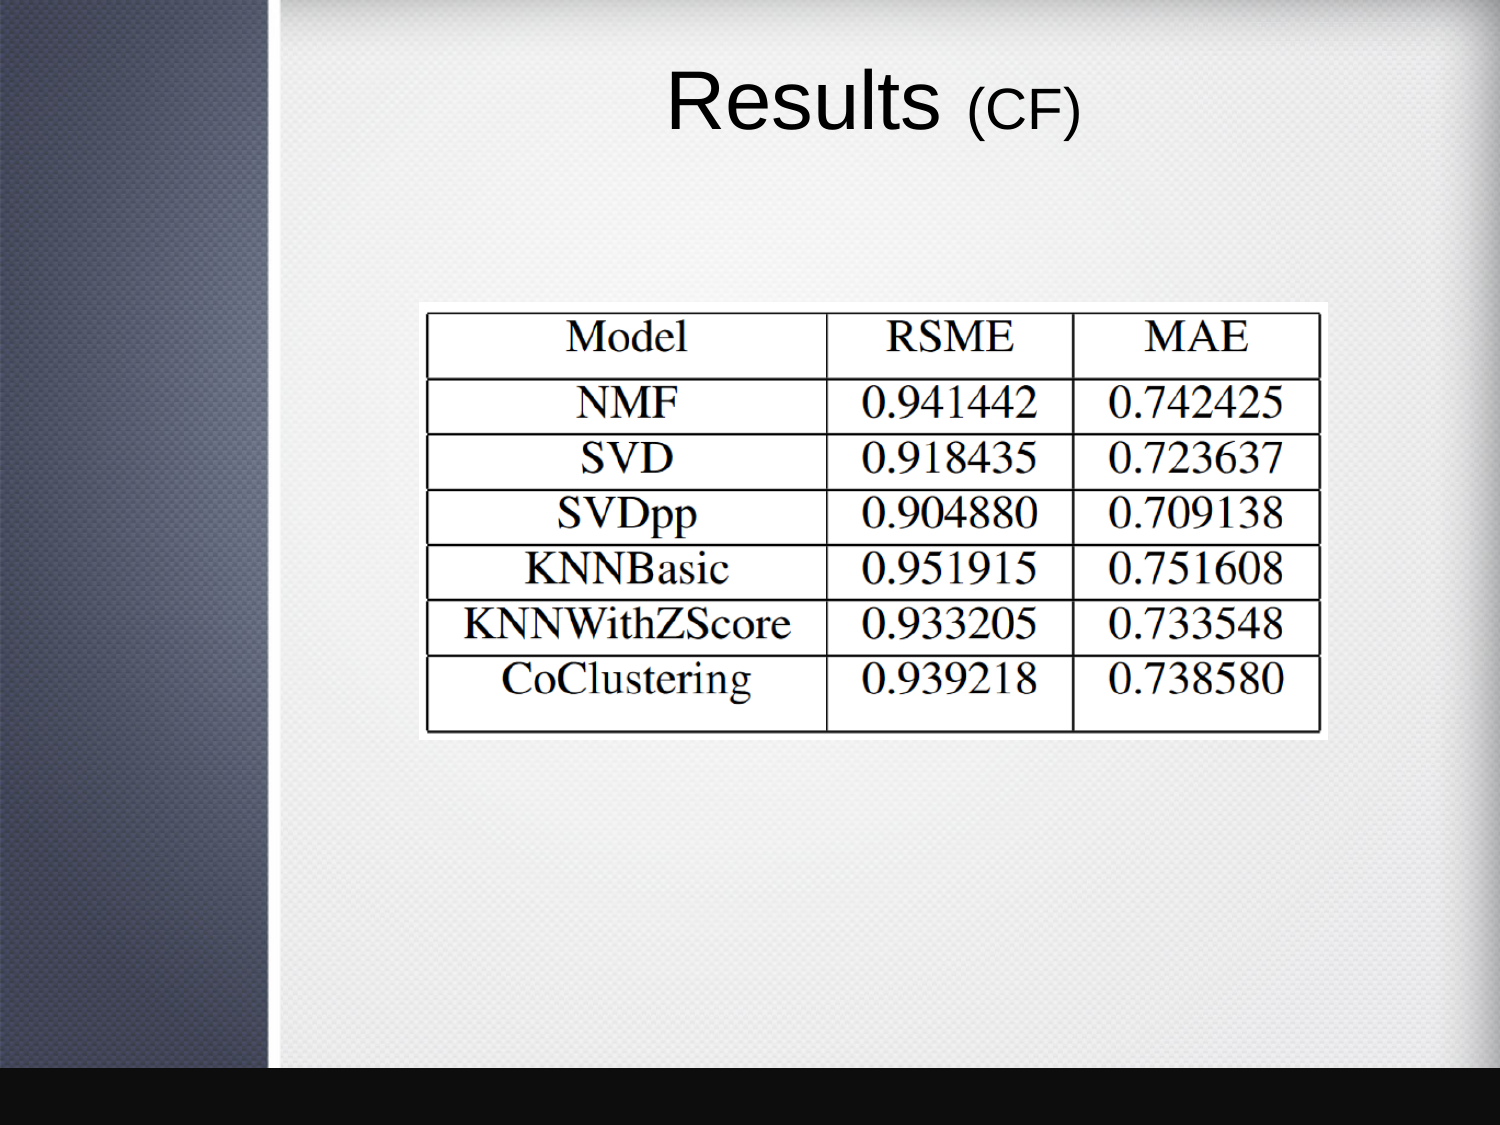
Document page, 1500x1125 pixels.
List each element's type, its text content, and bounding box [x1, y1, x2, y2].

text_box [0, 1068, 1500, 1125]
text_box [265, 196, 1500, 953]
title Results (CF) [289, 19, 1459, 173]
picture [0, 0, 1500, 1068]
picture [418, 302, 1328, 740]
